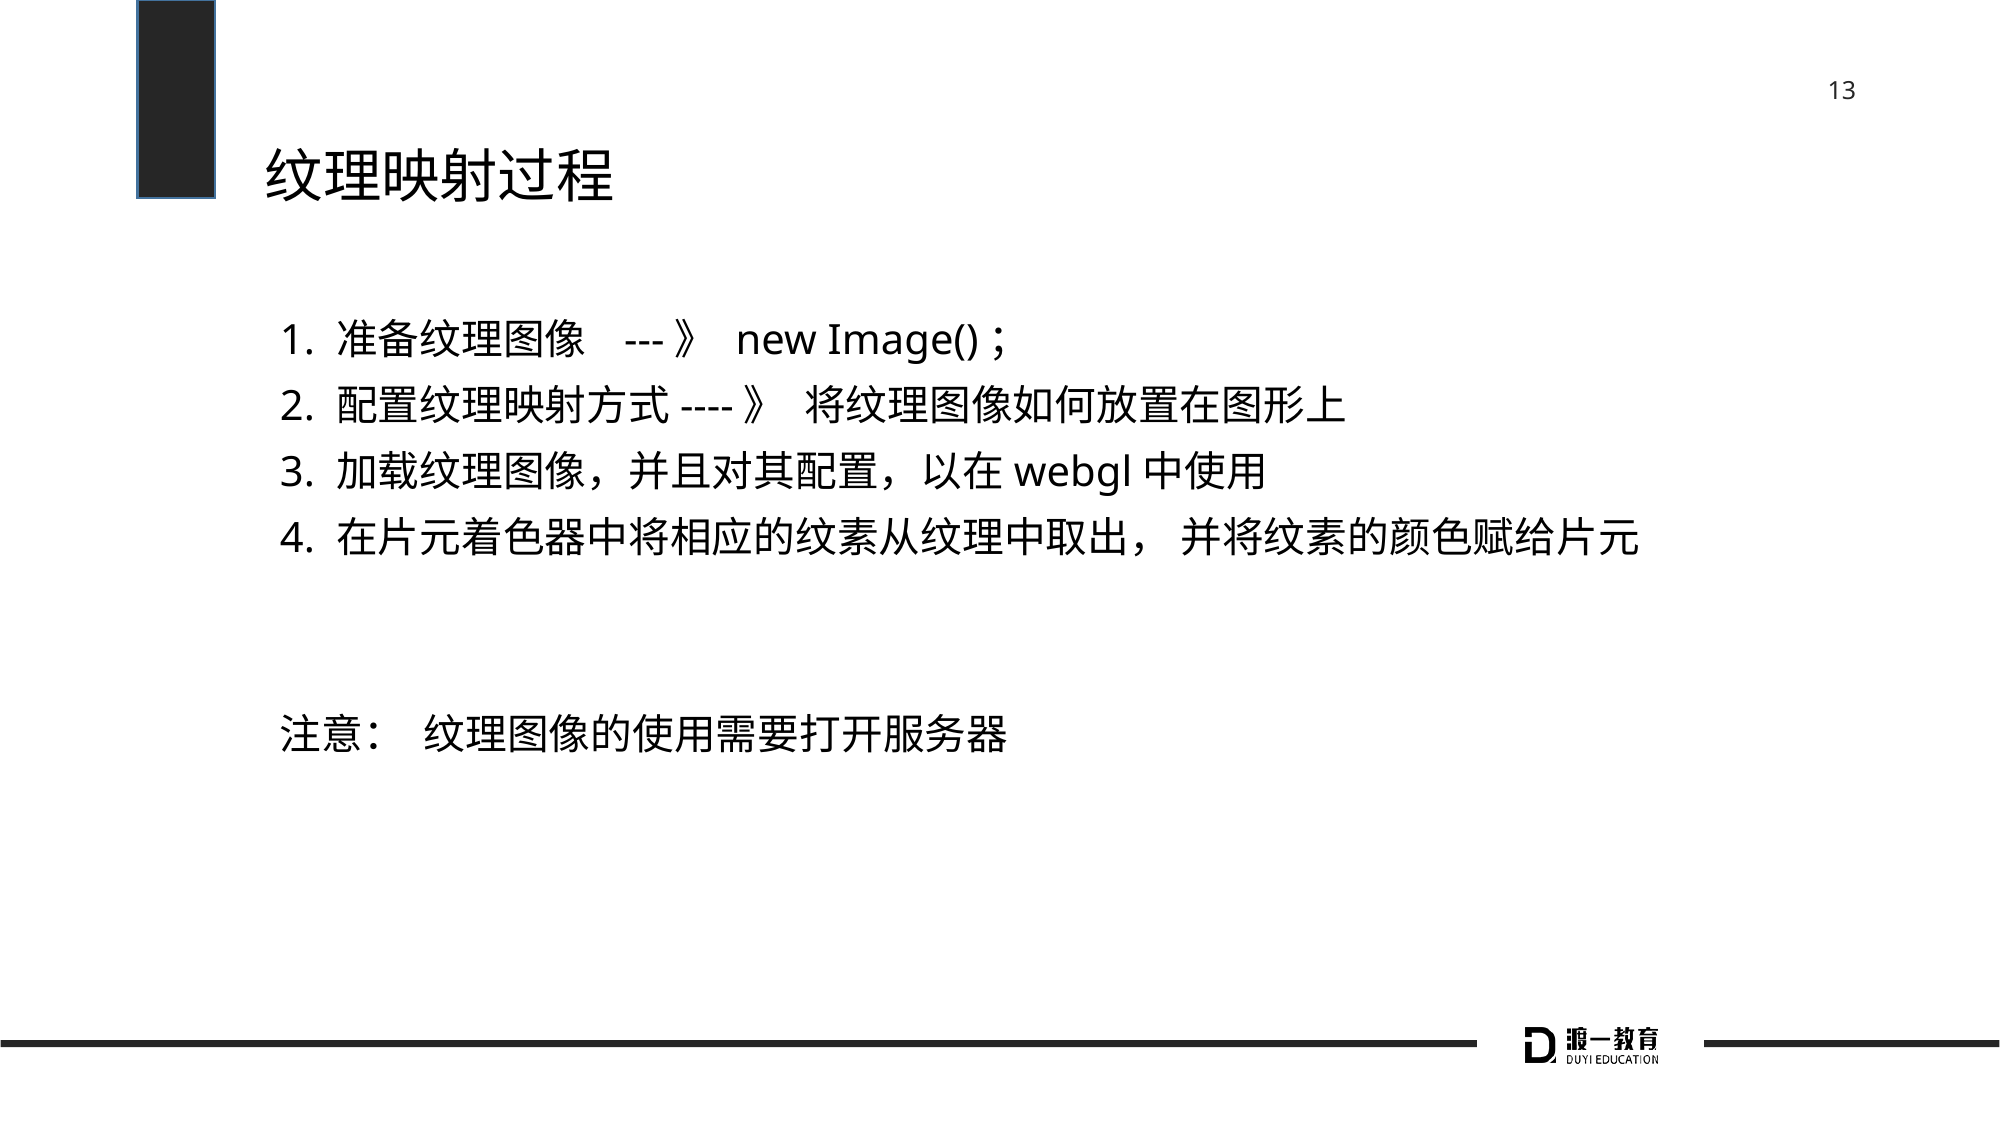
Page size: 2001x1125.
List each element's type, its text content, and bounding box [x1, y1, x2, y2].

picture [1502, 1008, 1679, 1081]
subtitle 1. 准备纹理图像 ---》 new Image()； 2. 配置纹理映射方式----》 将纹理图像如何放置在图形上 3. 加载纹理图像，并且对其配置，以在webgl中使用 4. 在片元着色器中将相应的纹素从纹理中取出， 并将纹素的颜色赋给片元 注意： 纹理图像的使用需要打开服务器 [249, 303, 1750, 935]
title 纹理映射过程 [249, 93, 1750, 218]
